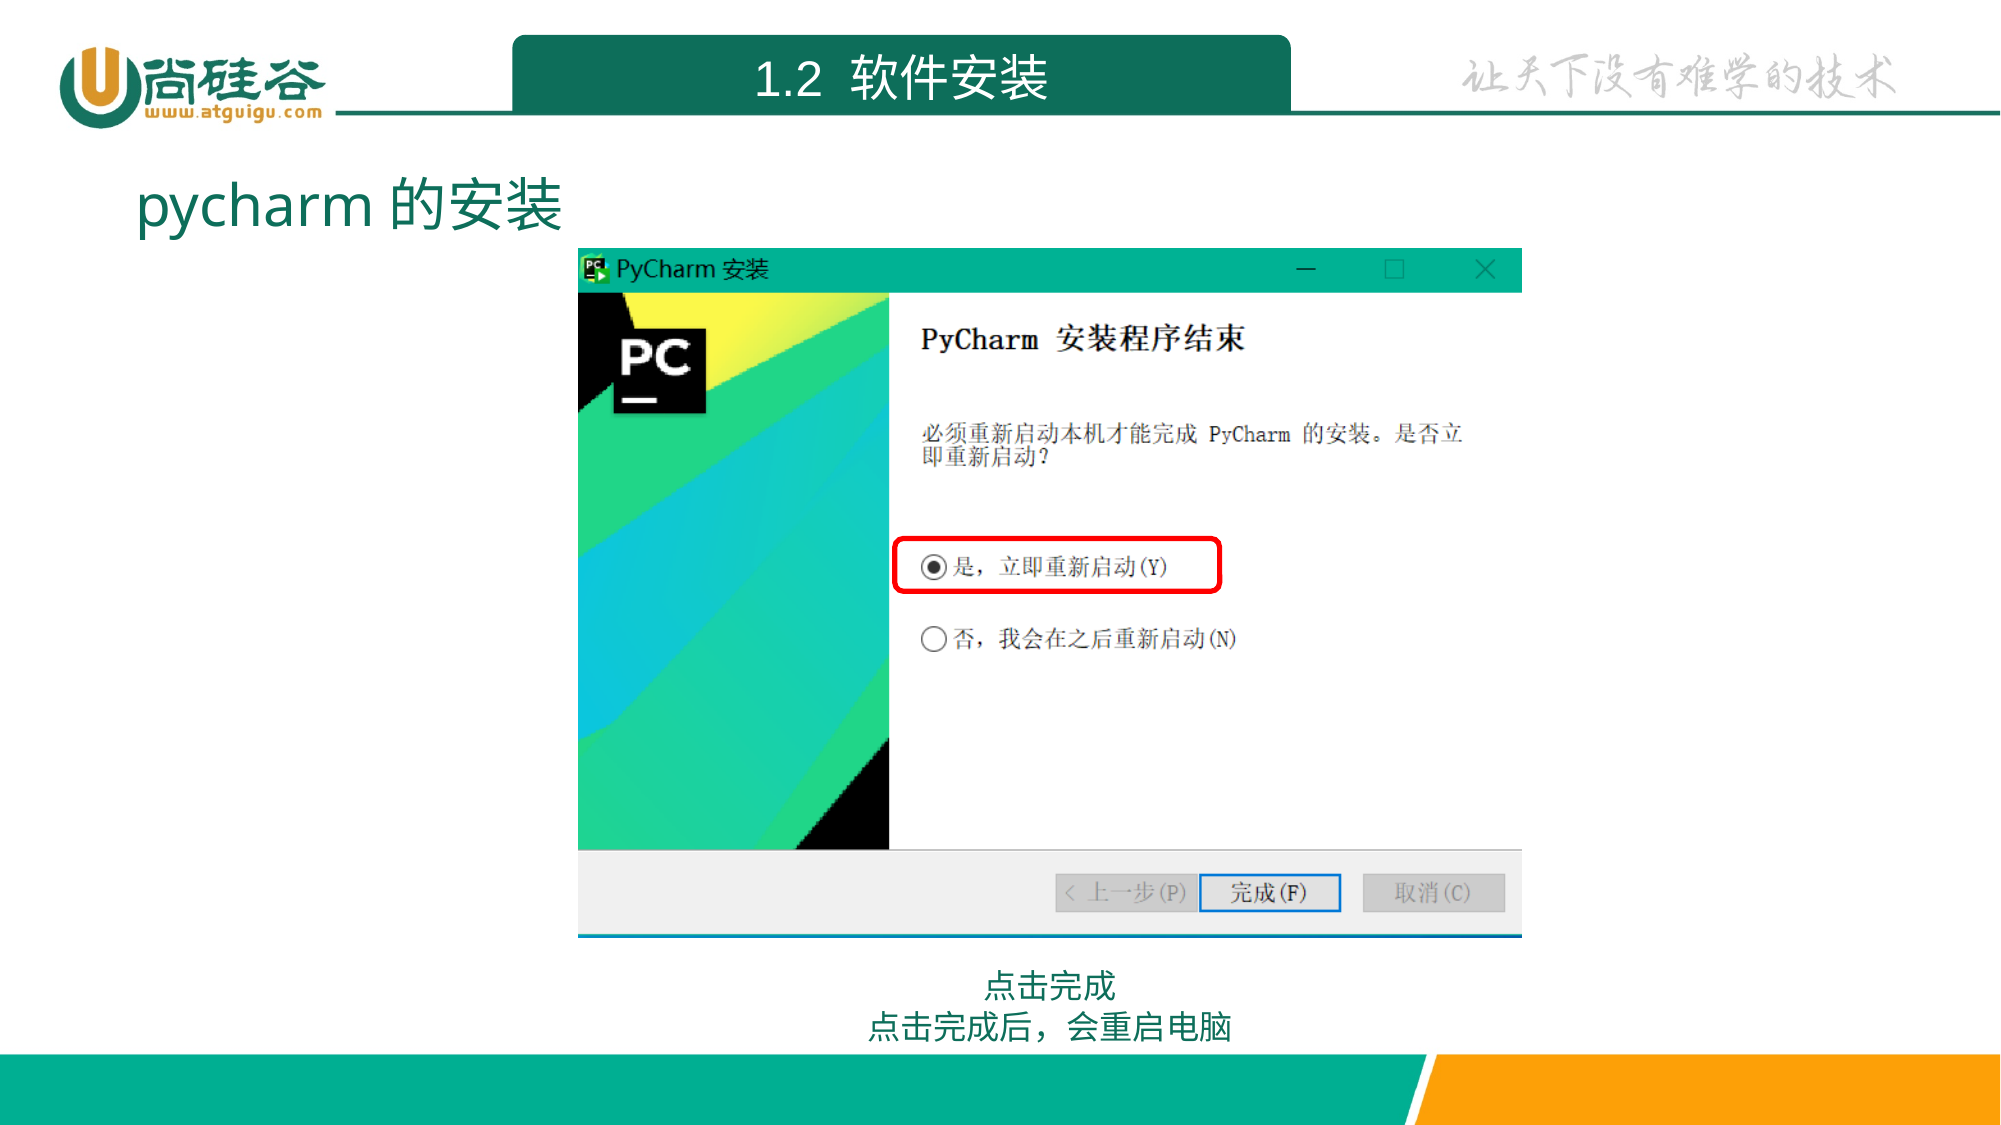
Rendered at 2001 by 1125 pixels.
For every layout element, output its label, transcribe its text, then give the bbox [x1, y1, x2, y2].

text_box 点击完成 点击完成后，会重启电脑 [629, 957, 1471, 1037]
picture [0, 0, 2001, 1125]
text_box 1.2 软件安装 [512, 34, 1291, 114]
text_box pycharm的安装 [120, 159, 962, 249]
